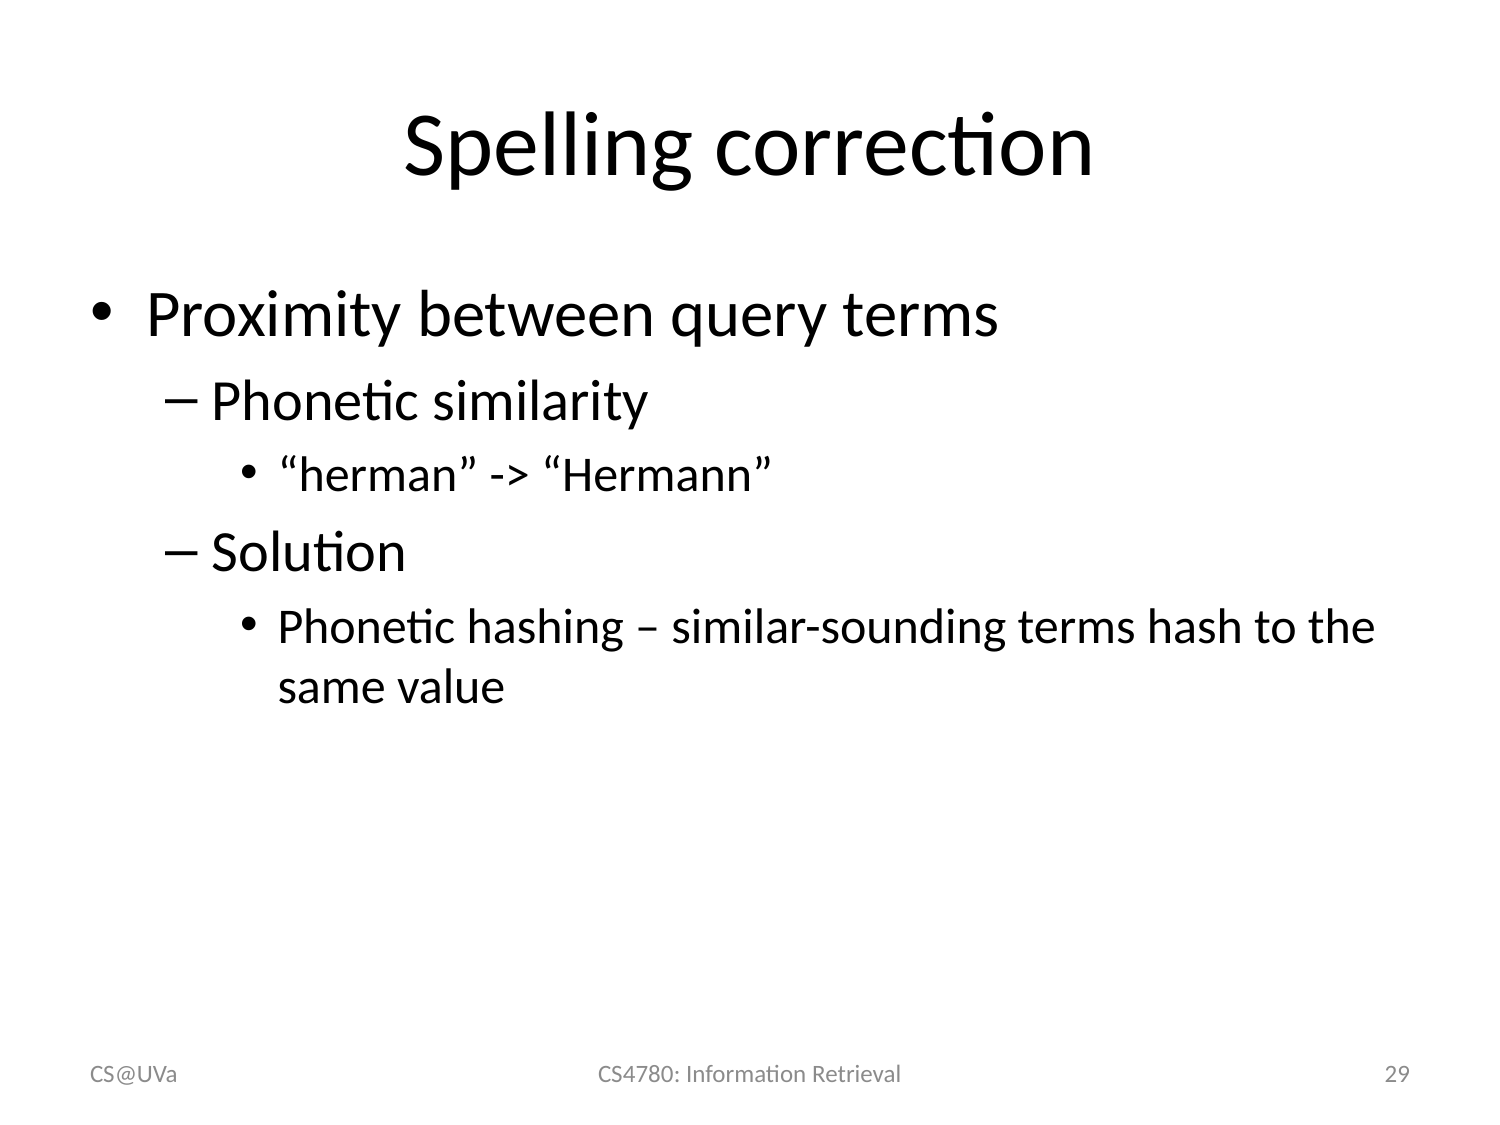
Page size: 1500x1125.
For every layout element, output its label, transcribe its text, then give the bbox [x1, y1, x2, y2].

slide_number CS@UVa [75, 1042, 425, 1103]
slide_number 29 [1074, 1042, 1425, 1103]
title Spelling correction [75, 45, 1425, 233]
list Proximity between query terms Phonetic similarity “herman” -> “Hermann” Solution Phonetic hashing – similar-sounding terms hash to the same value [75, 262, 1425, 1005]
footer CS4780: Information Retrieval [512, 1042, 988, 1103]
